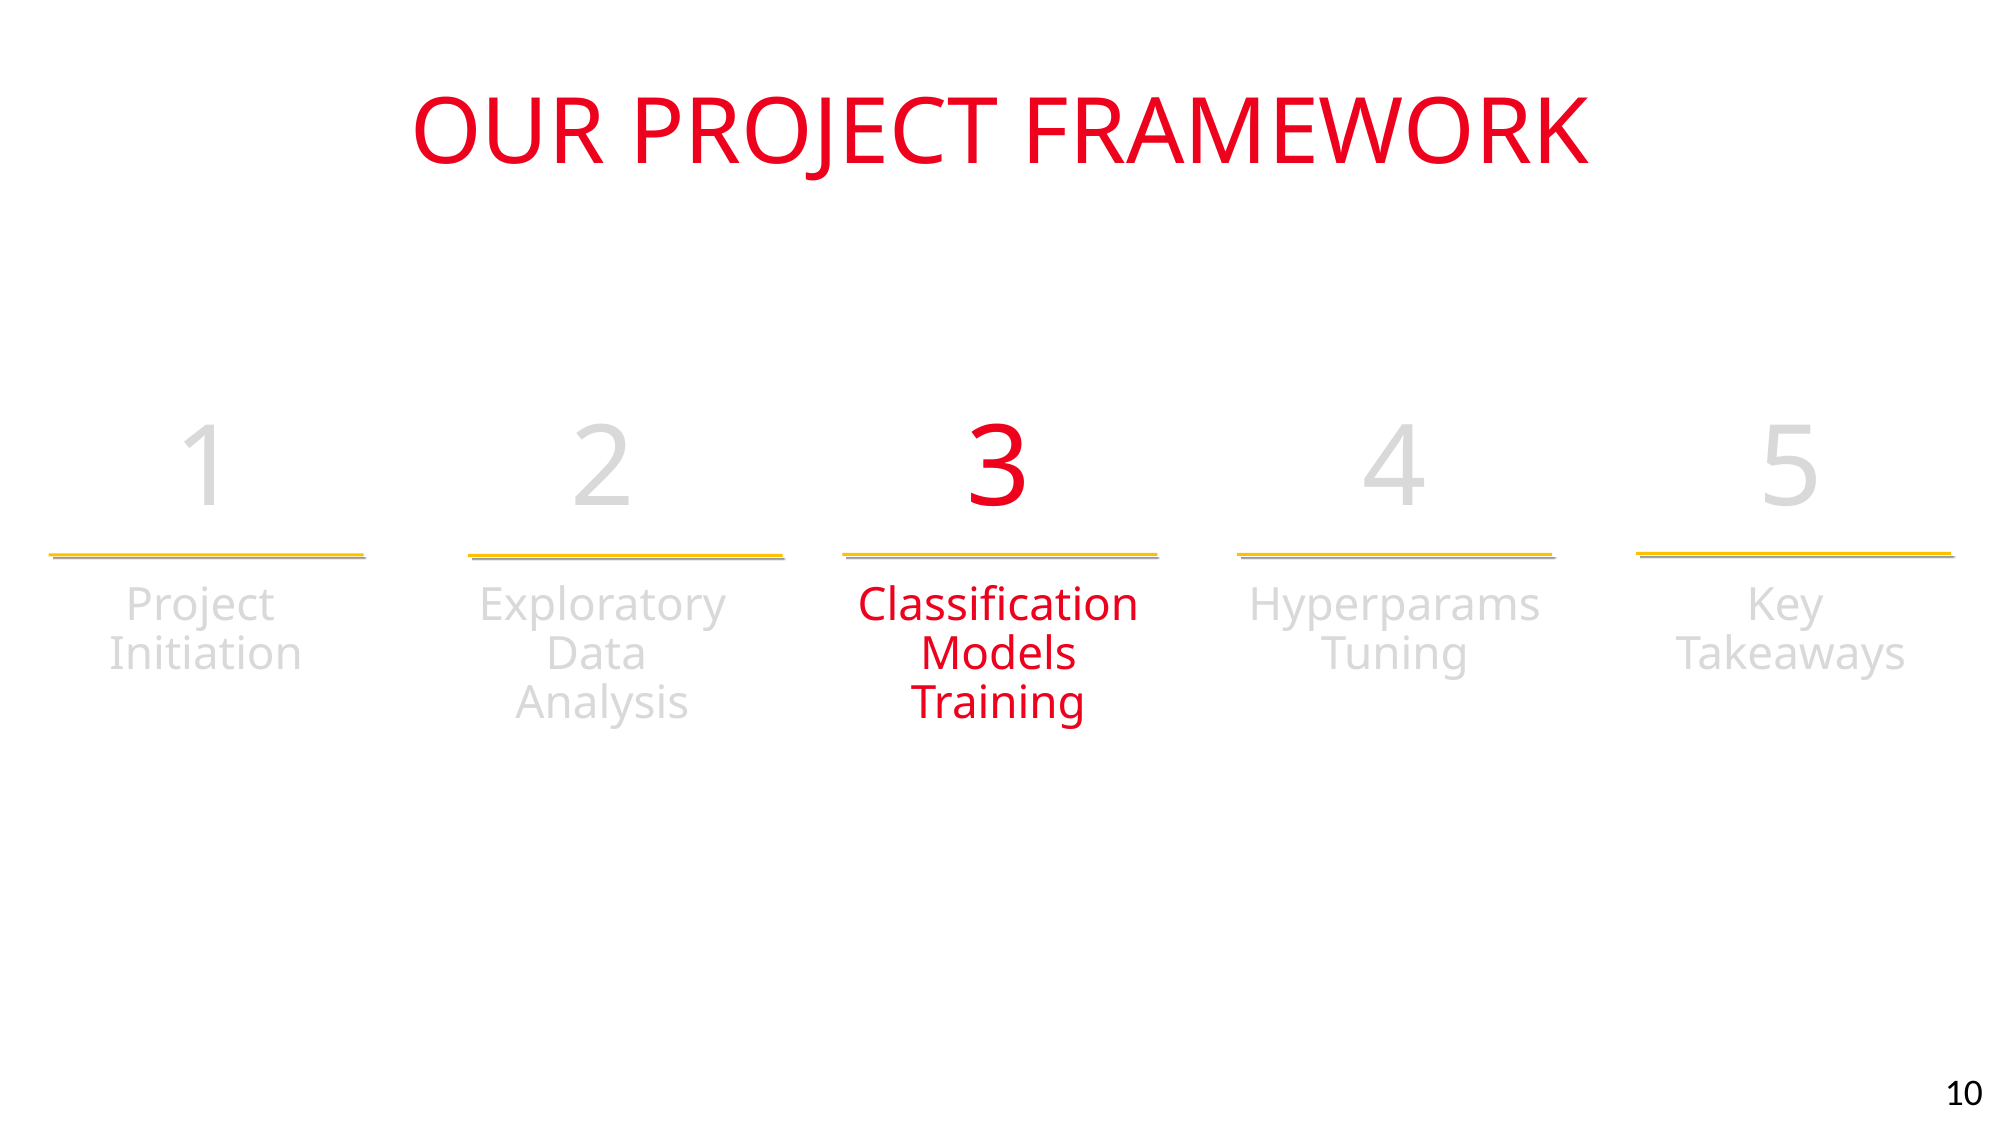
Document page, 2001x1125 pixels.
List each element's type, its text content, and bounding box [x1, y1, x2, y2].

text_box [842, 552, 1158, 556]
text_box [1237, 552, 1553, 556]
text_box [48, 553, 364, 557]
text_box [467, 553, 783, 557]
list Project Initiation [11, 573, 402, 689]
list 5 [1595, 400, 1986, 539]
list 3 [803, 400, 1194, 539]
list 1 [11, 400, 402, 539]
list Hyperparams Tuning [1199, 573, 1590, 760]
list Exploratory Data Analysis [407, 573, 798, 689]
list OUR PROJECT FRAMEWORK [0, 77, 2000, 193]
list Key Takeaways [1595, 573, 1986, 689]
text_box 10 [1927, 1060, 1998, 1121]
list Classification Models Training [803, 573, 1194, 760]
list 4 [1199, 400, 1590, 539]
list 2 [407, 400, 798, 539]
text_box [1636, 551, 1952, 555]
